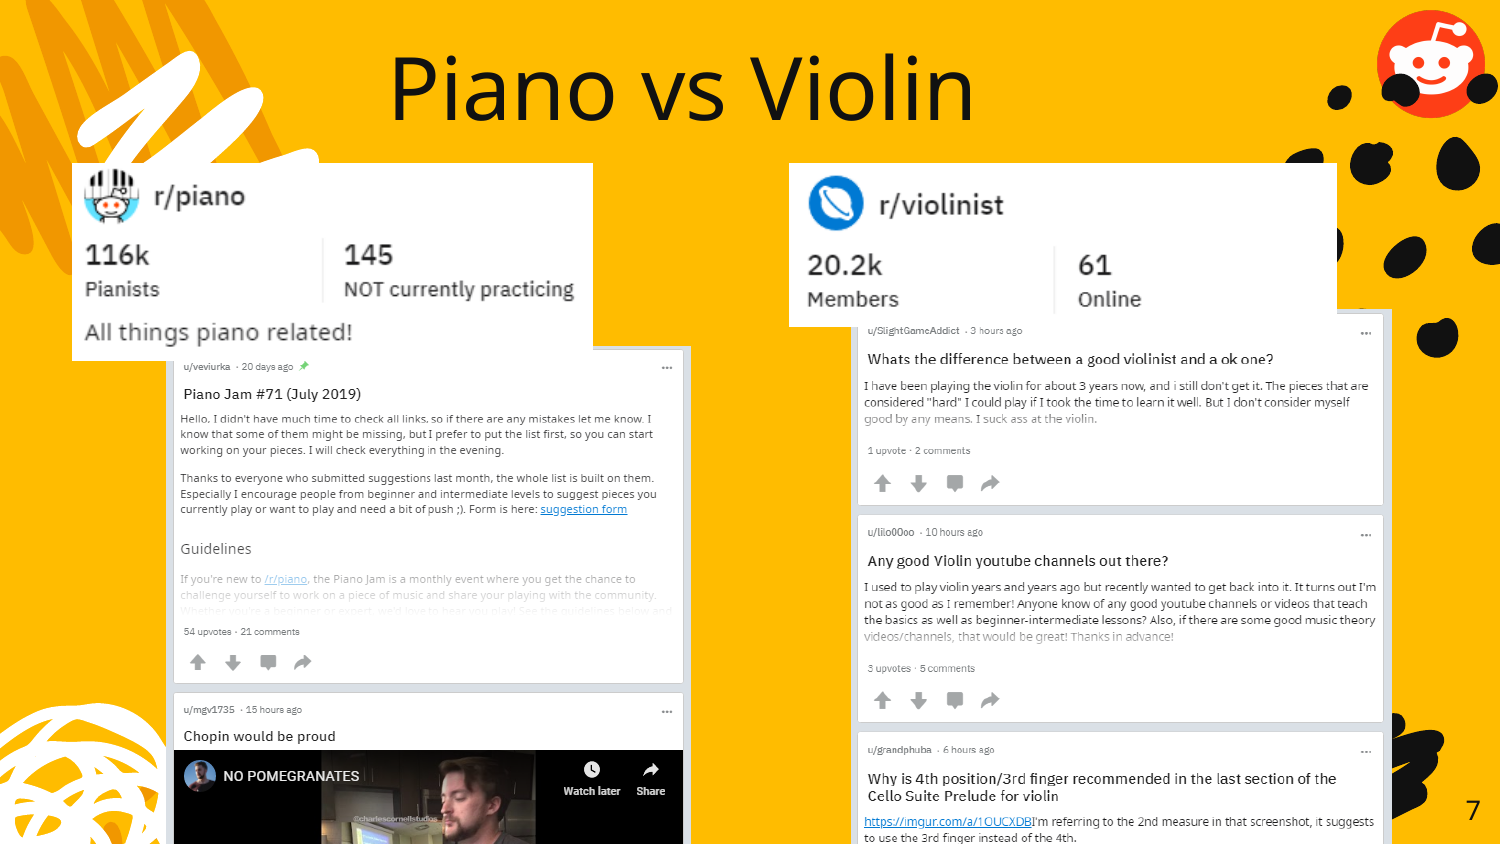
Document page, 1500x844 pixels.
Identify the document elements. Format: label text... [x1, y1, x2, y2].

slide_number ‹#› [1396, 779, 1482, 844]
title Piano vs Violin [386, 36, 1039, 139]
picture [1375, 8, 1487, 120]
picture [789, 163, 1392, 844]
picture [72, 163, 692, 844]
